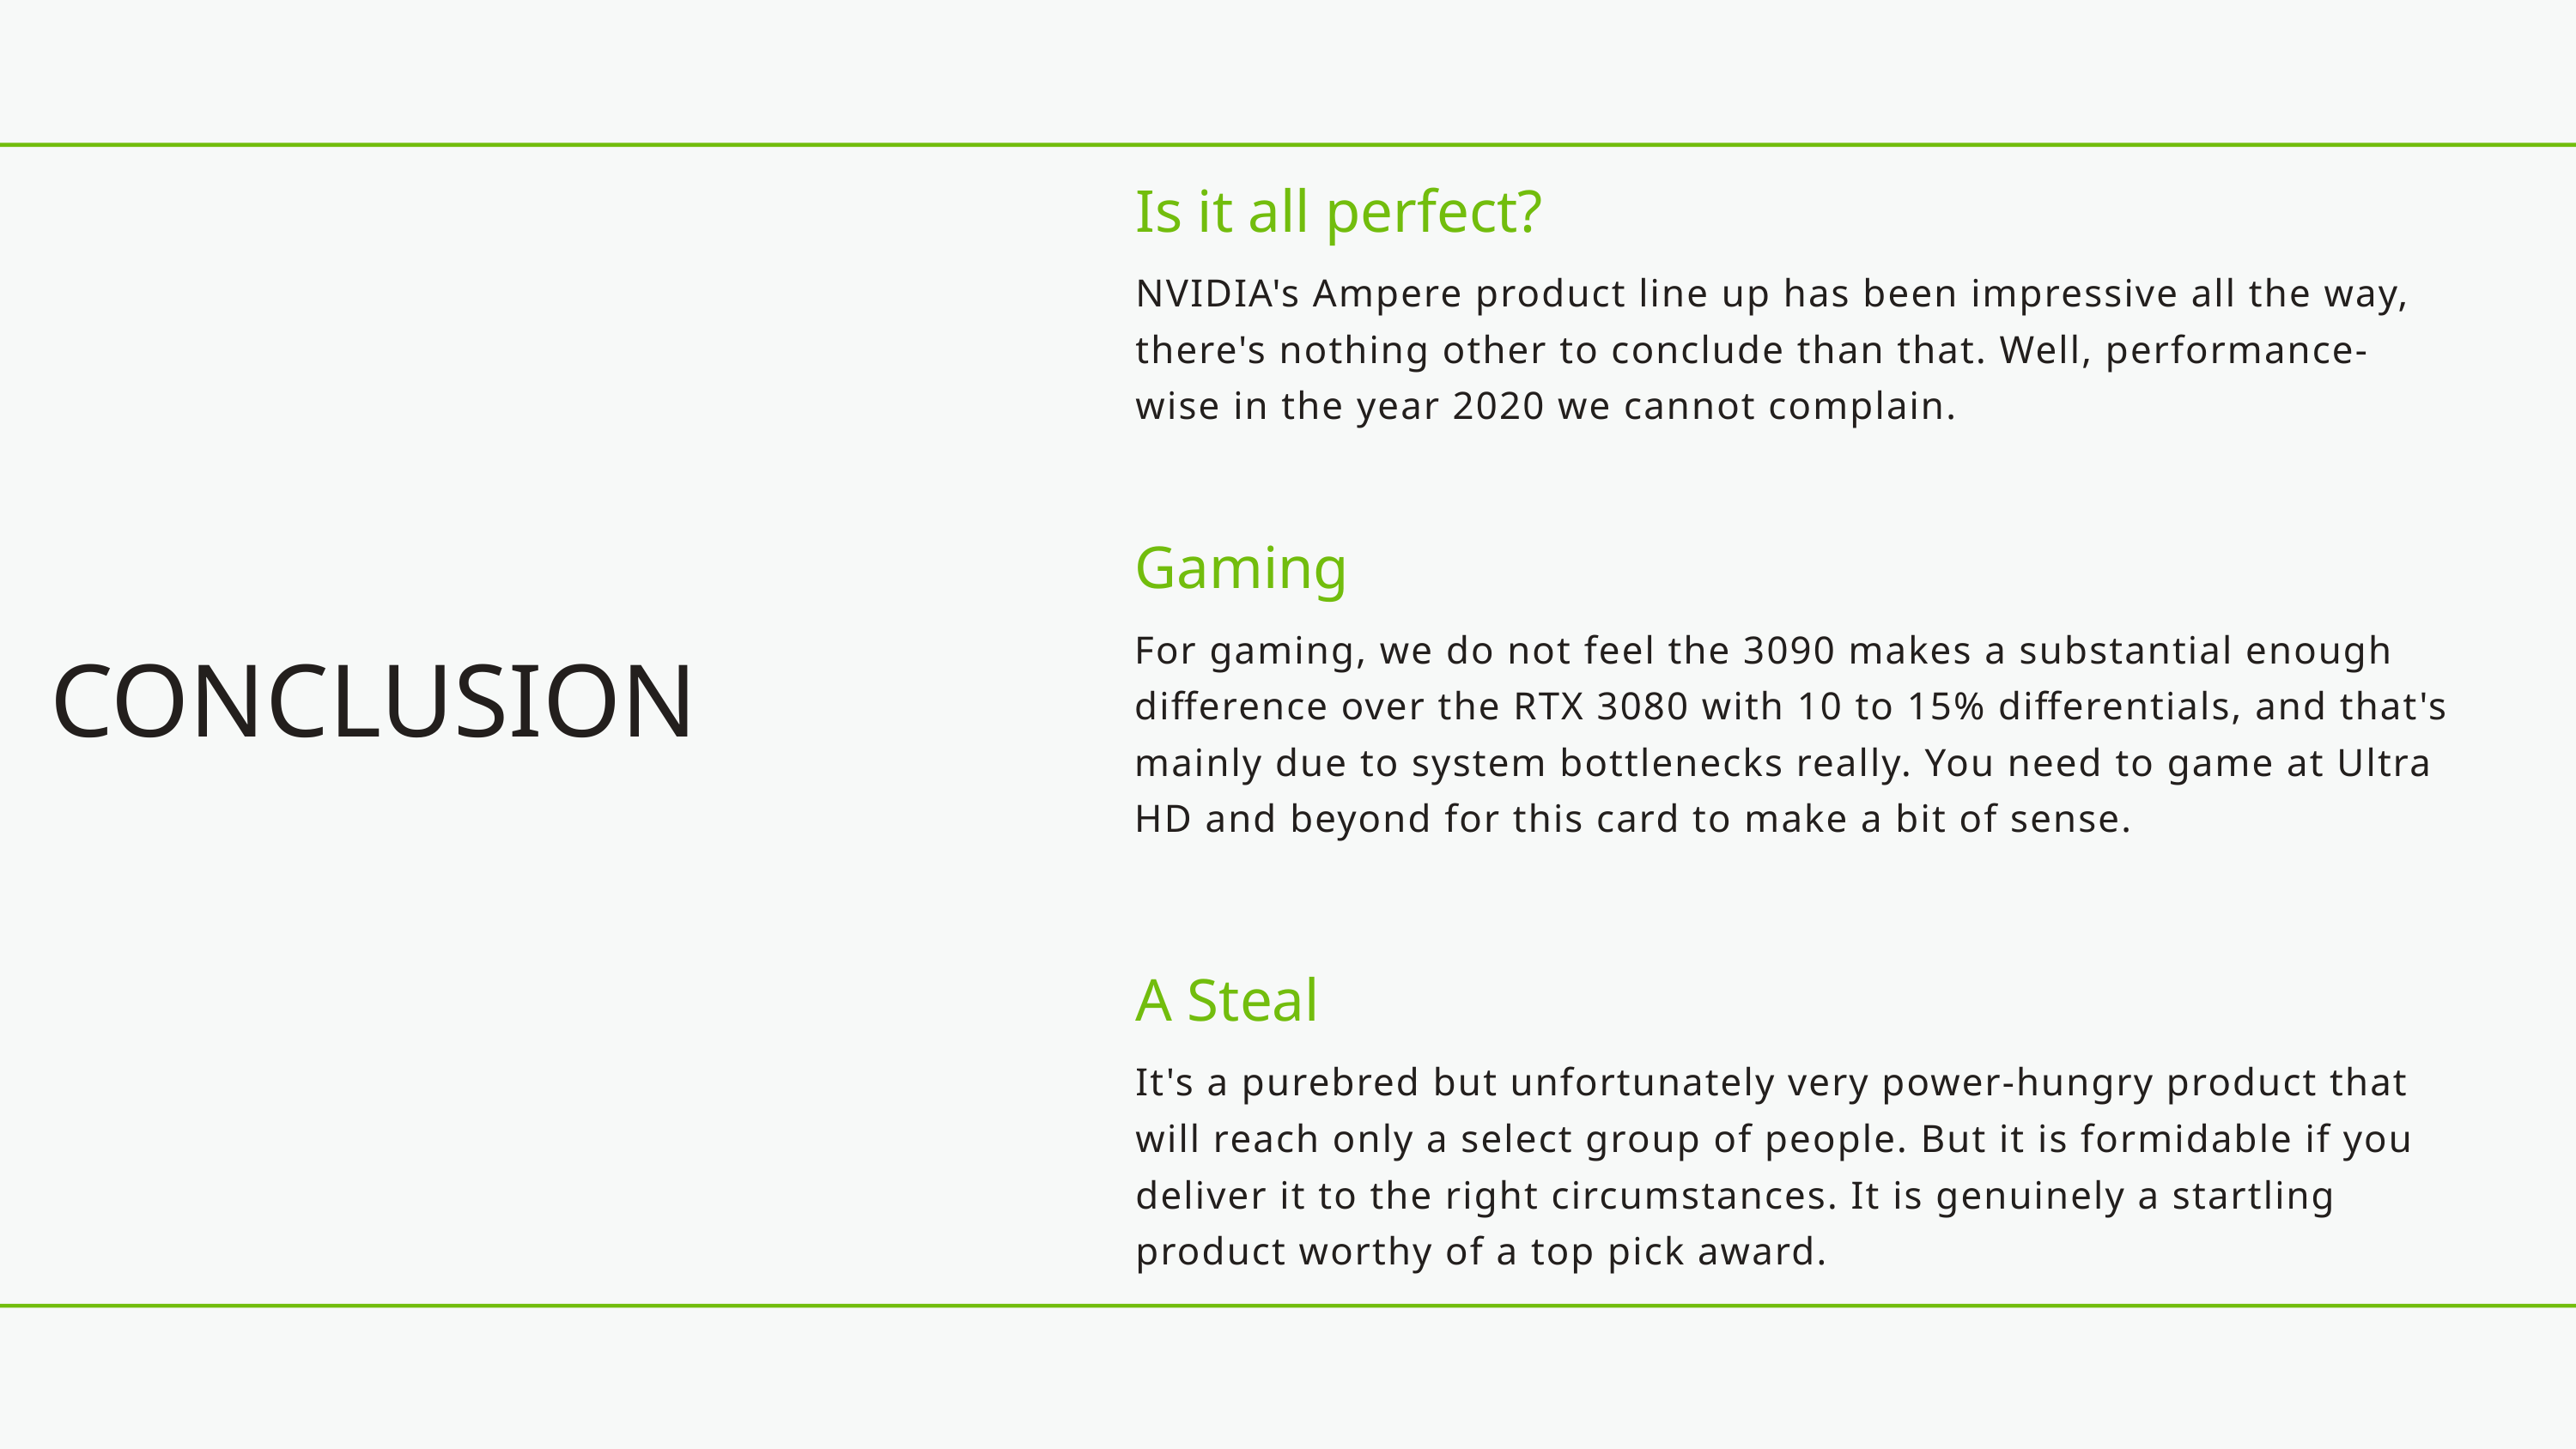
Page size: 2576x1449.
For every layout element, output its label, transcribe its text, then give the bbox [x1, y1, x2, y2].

text_box [0, 1303, 2576, 1308]
text_box [0, 142, 2576, 148]
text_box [1134, 174, 2452, 1274]
text_box CONCLUSION [50, 641, 1086, 757]
